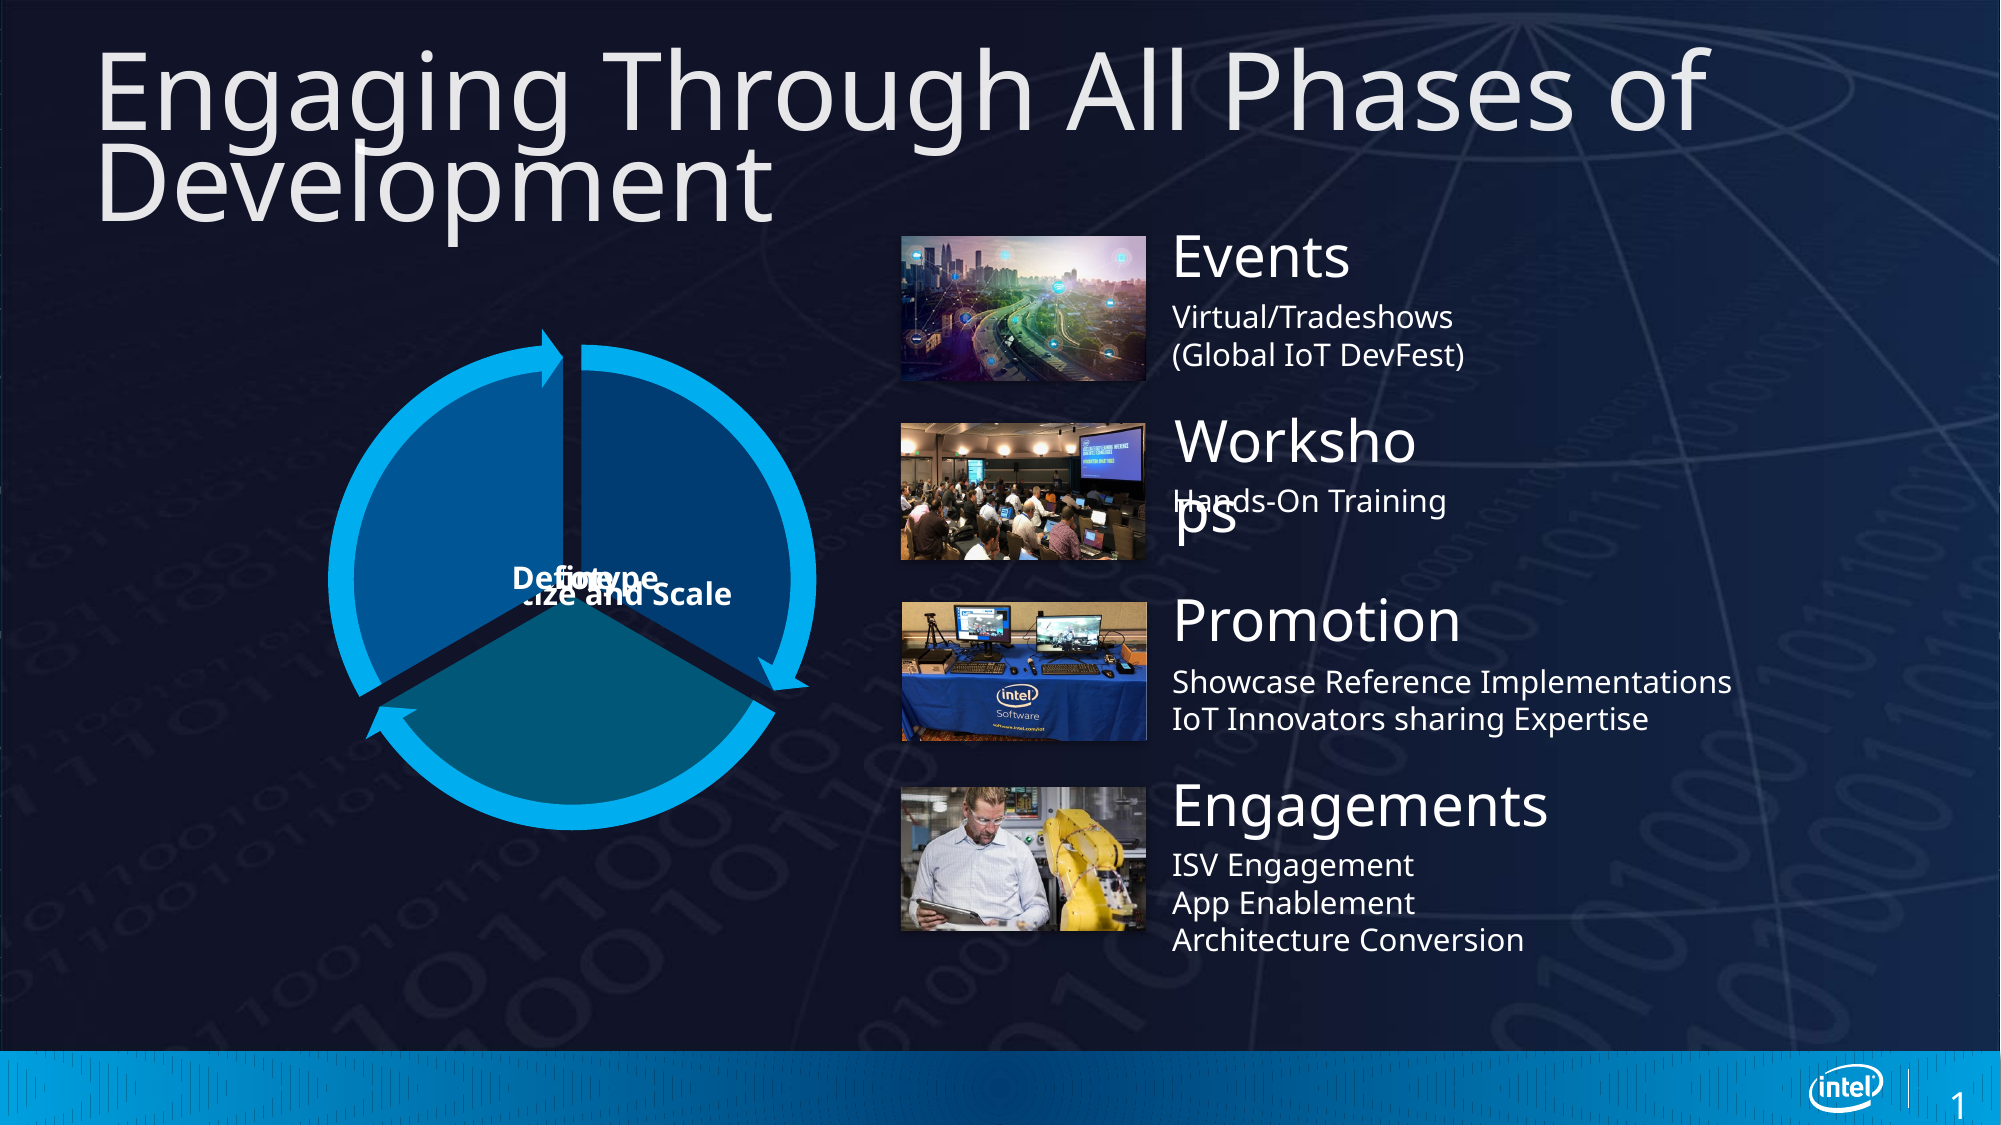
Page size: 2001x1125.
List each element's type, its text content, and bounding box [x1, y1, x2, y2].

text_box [900, 760, 1671, 968]
picture [1, 0, 1999, 1051]
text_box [900, 396, 1541, 560]
title Engaging Through All Phases of Development [77, 49, 1923, 161]
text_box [900, 211, 1671, 382]
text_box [227, 320, 918, 855]
slide_number 11 [1935, 1074, 1964, 1102]
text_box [901, 575, 1936, 746]
